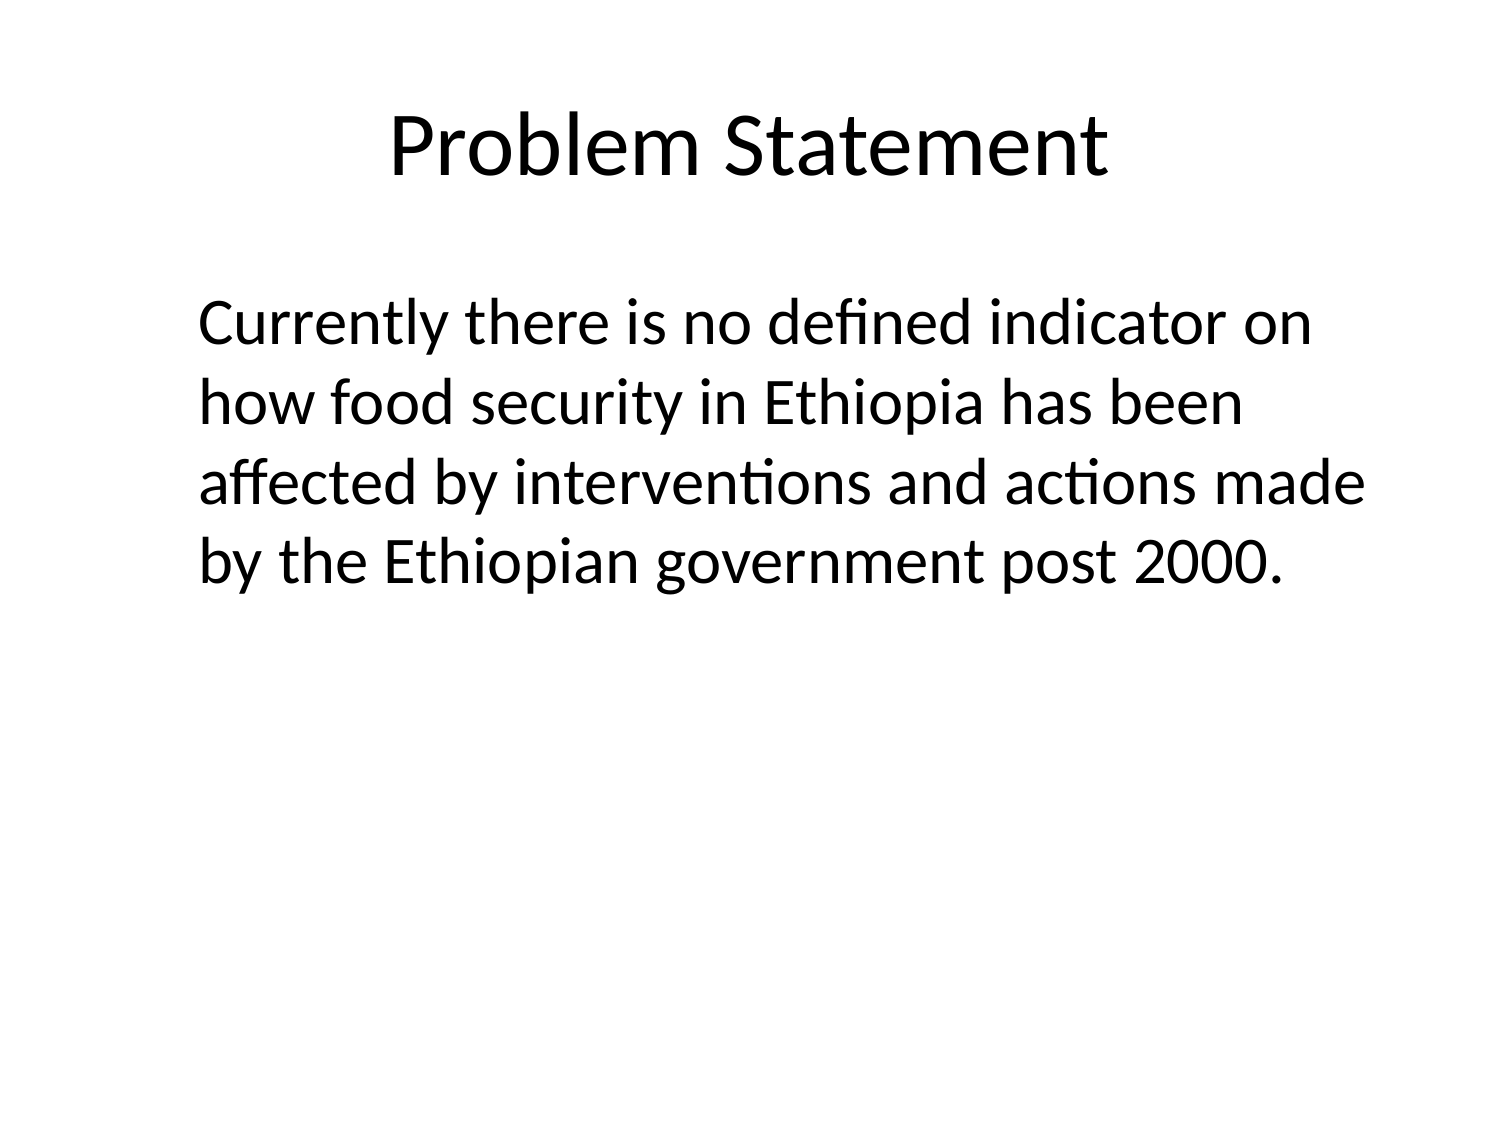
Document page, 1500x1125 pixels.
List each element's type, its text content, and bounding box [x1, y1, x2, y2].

list Currently there is no defined indicator on how food security in Ethiopia has been affected by interventions and actions made by the Ethiopian government post 2000. [75, 262, 1425, 1005]
title Problem Statement [75, 45, 1425, 233]
